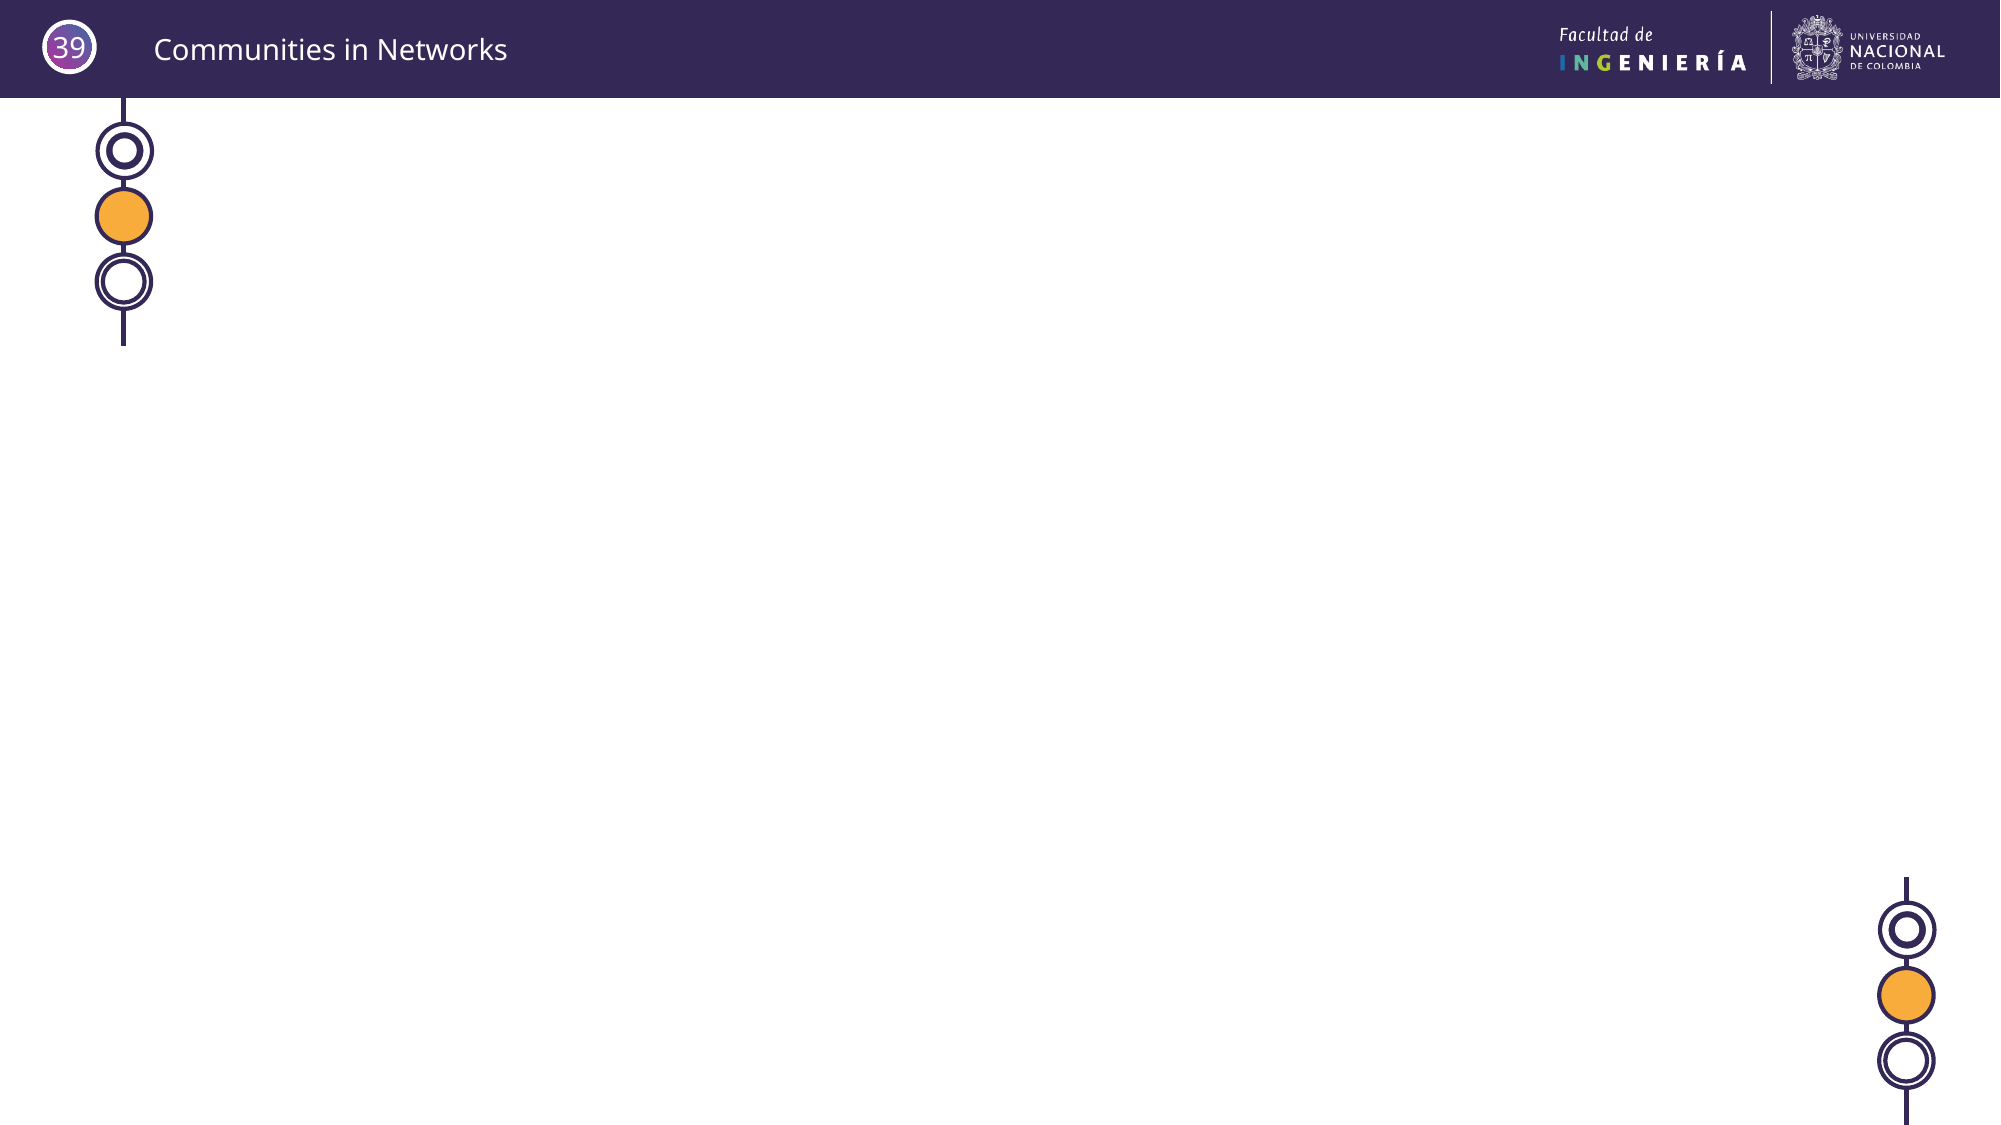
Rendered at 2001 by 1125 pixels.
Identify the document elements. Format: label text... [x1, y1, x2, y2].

slide_number 39 [42, 29, 97, 65]
picture [1559, 11, 1957, 84]
